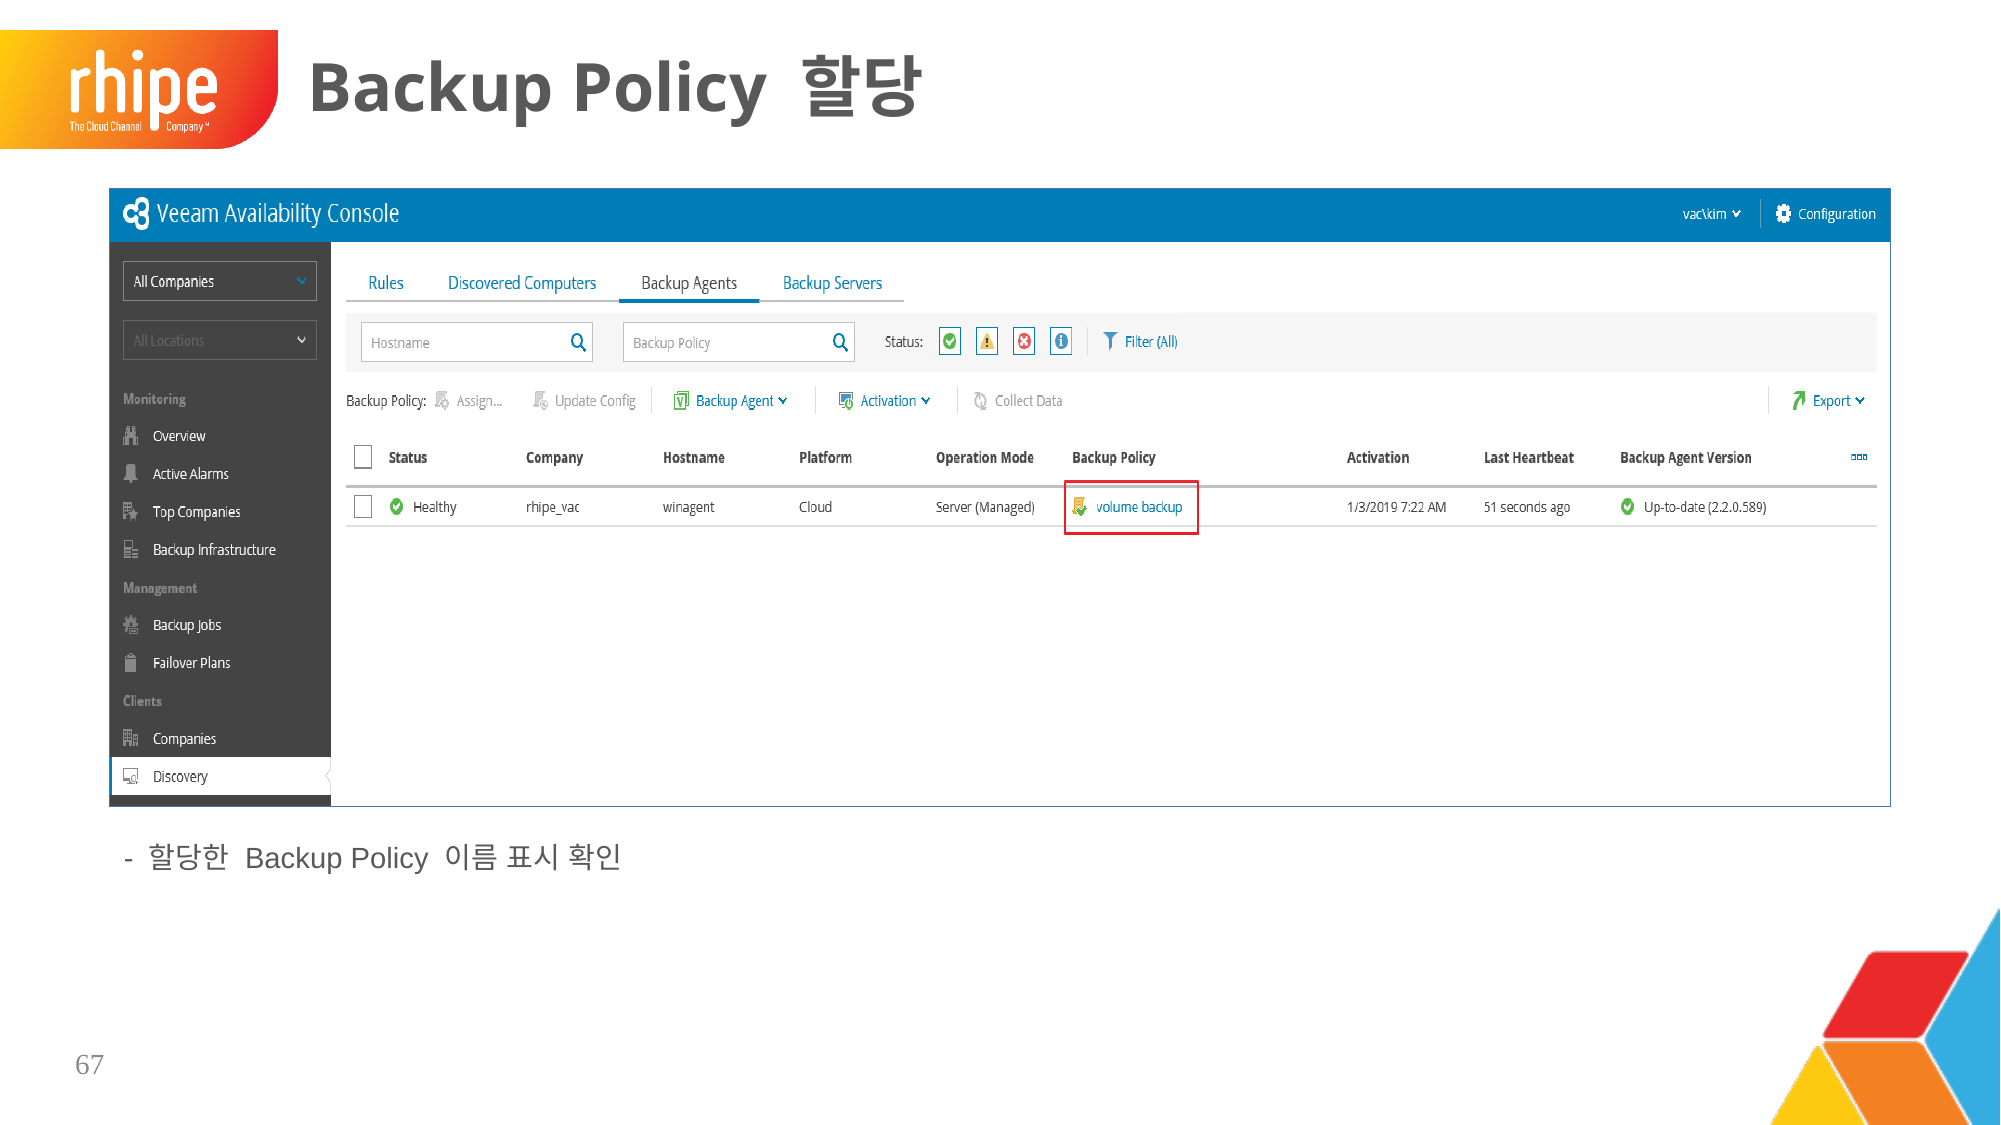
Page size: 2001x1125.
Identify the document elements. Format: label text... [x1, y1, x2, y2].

text_box - 할당한 Backup Policy 이름 표시 확인 [109, 832, 1539, 883]
slide_number 67 [25, 1033, 155, 1093]
picture [0, 0, 2000, 1125]
title Backup Policy 할당 [292, 31, 1944, 150]
